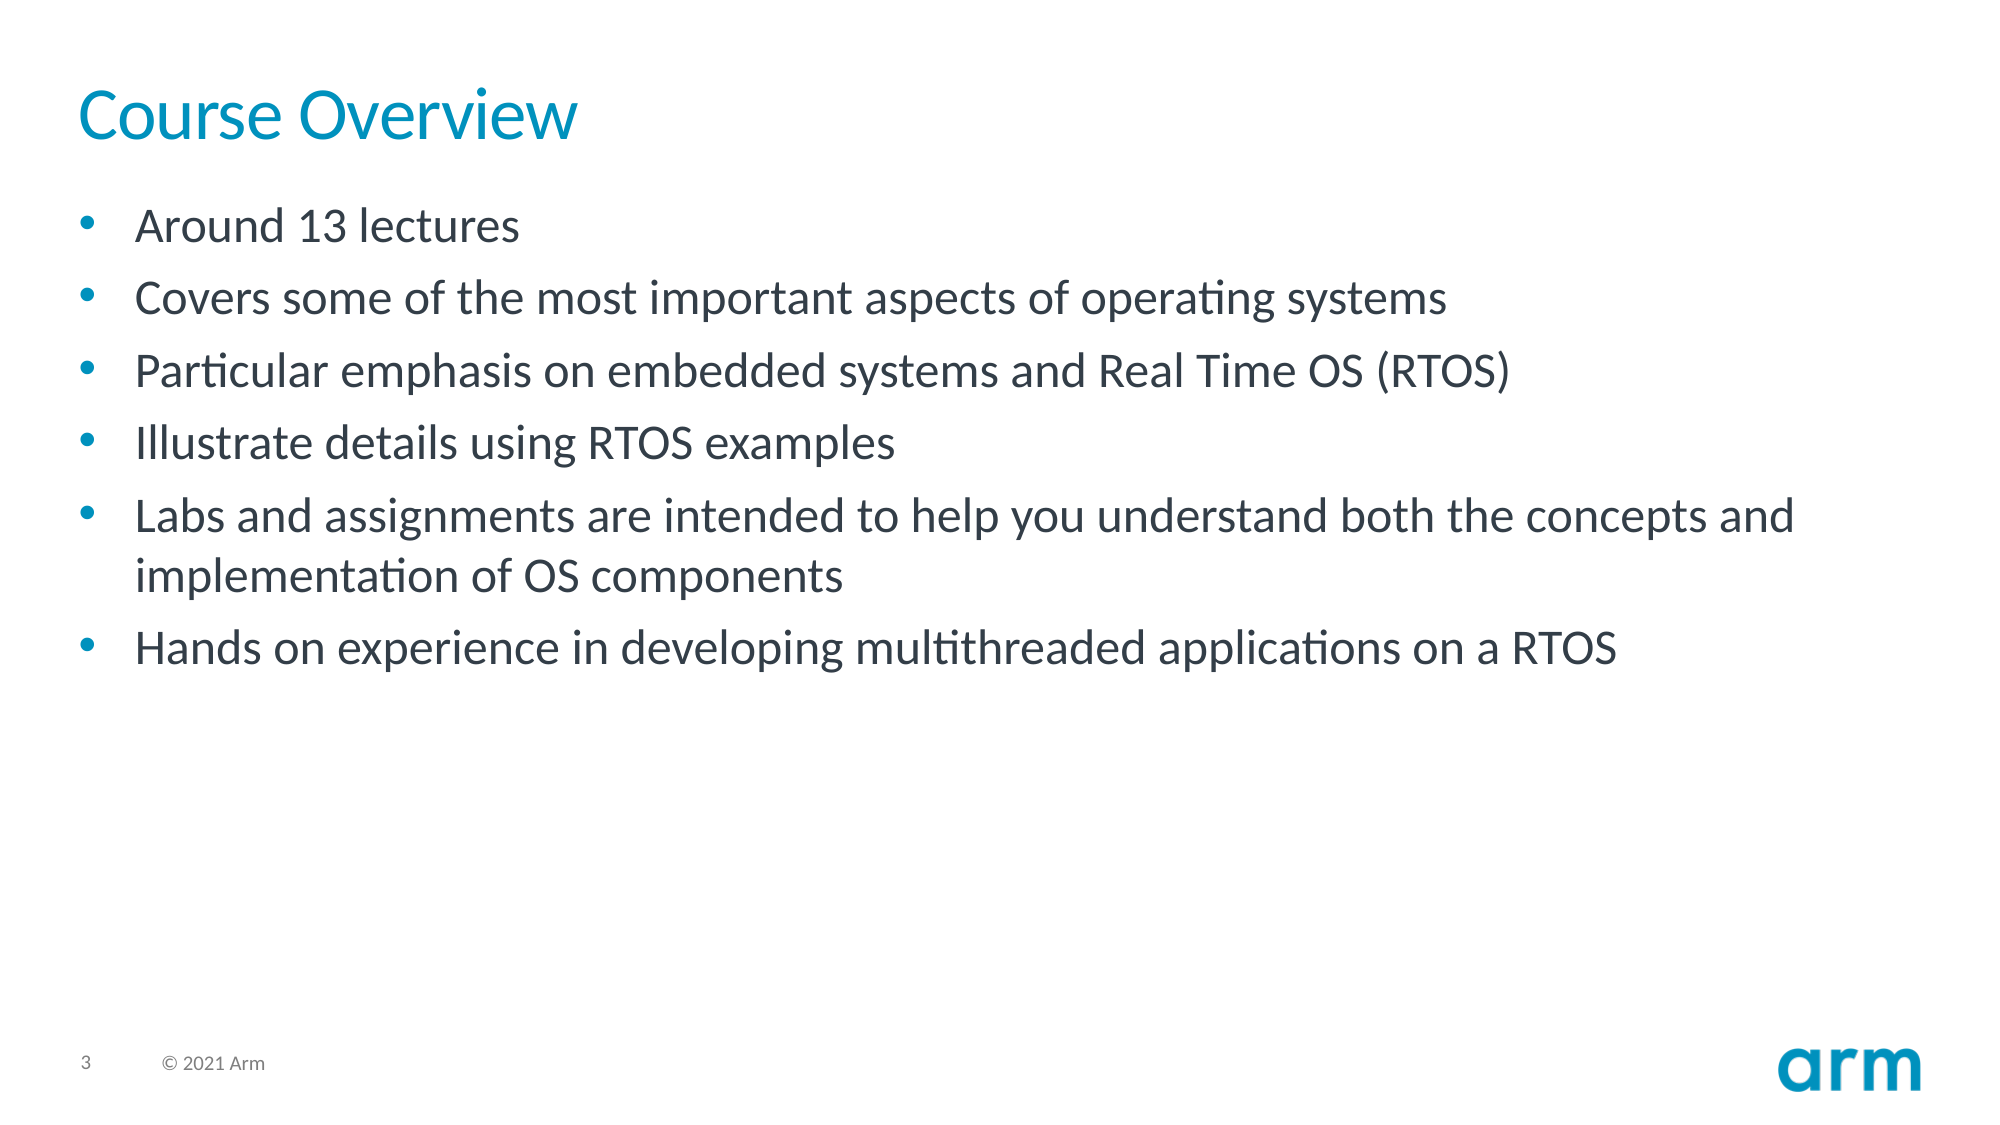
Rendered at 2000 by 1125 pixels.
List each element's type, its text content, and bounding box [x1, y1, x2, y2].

picture [1777, 1047, 1922, 1093]
title Course Overview [78, 78, 1921, 186]
list Around 13 lectures Covers some of the most important aspects of operating systems Particular emphasis on embedded systems and Real Time OS (RTOS) Illustrate details using RTOS examples Labs and assignments are intended to help you understand both the concepts and implementation of OS components Hands on experience in developing multithreaded applications on a RTOS [78, 192, 1921, 1004]
